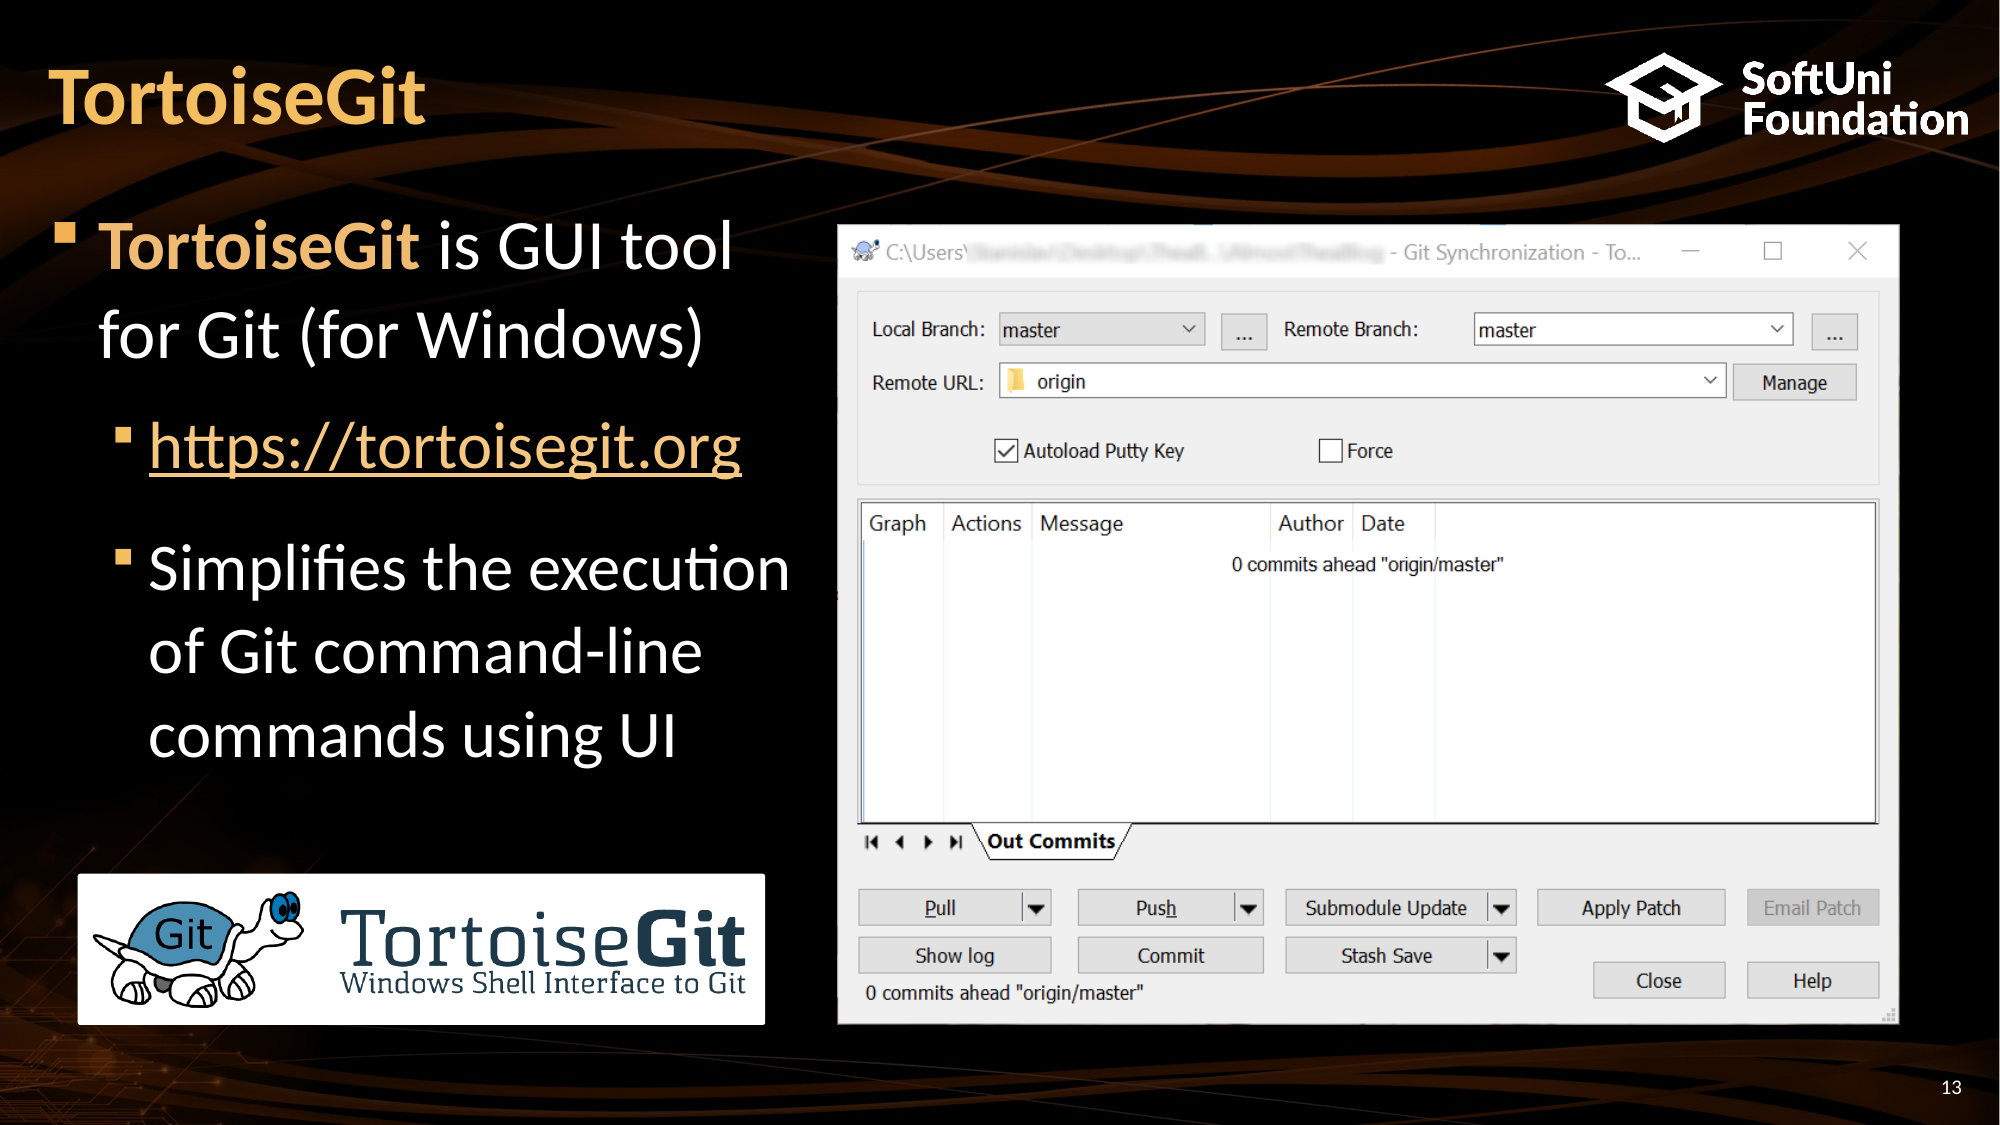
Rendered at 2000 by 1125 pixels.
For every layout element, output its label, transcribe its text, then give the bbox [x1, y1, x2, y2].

title TortoiseGit [30, 6, 1602, 189]
slide_number 13 [1897, 1070, 1968, 1103]
list TortoiseGit is GUI tool for Git (for Windows) https://tortoisegit.org Simplifies the execution of Git command-line commands using UI [31, 189, 813, 1103]
picture [0, 0, 2000, 1125]
